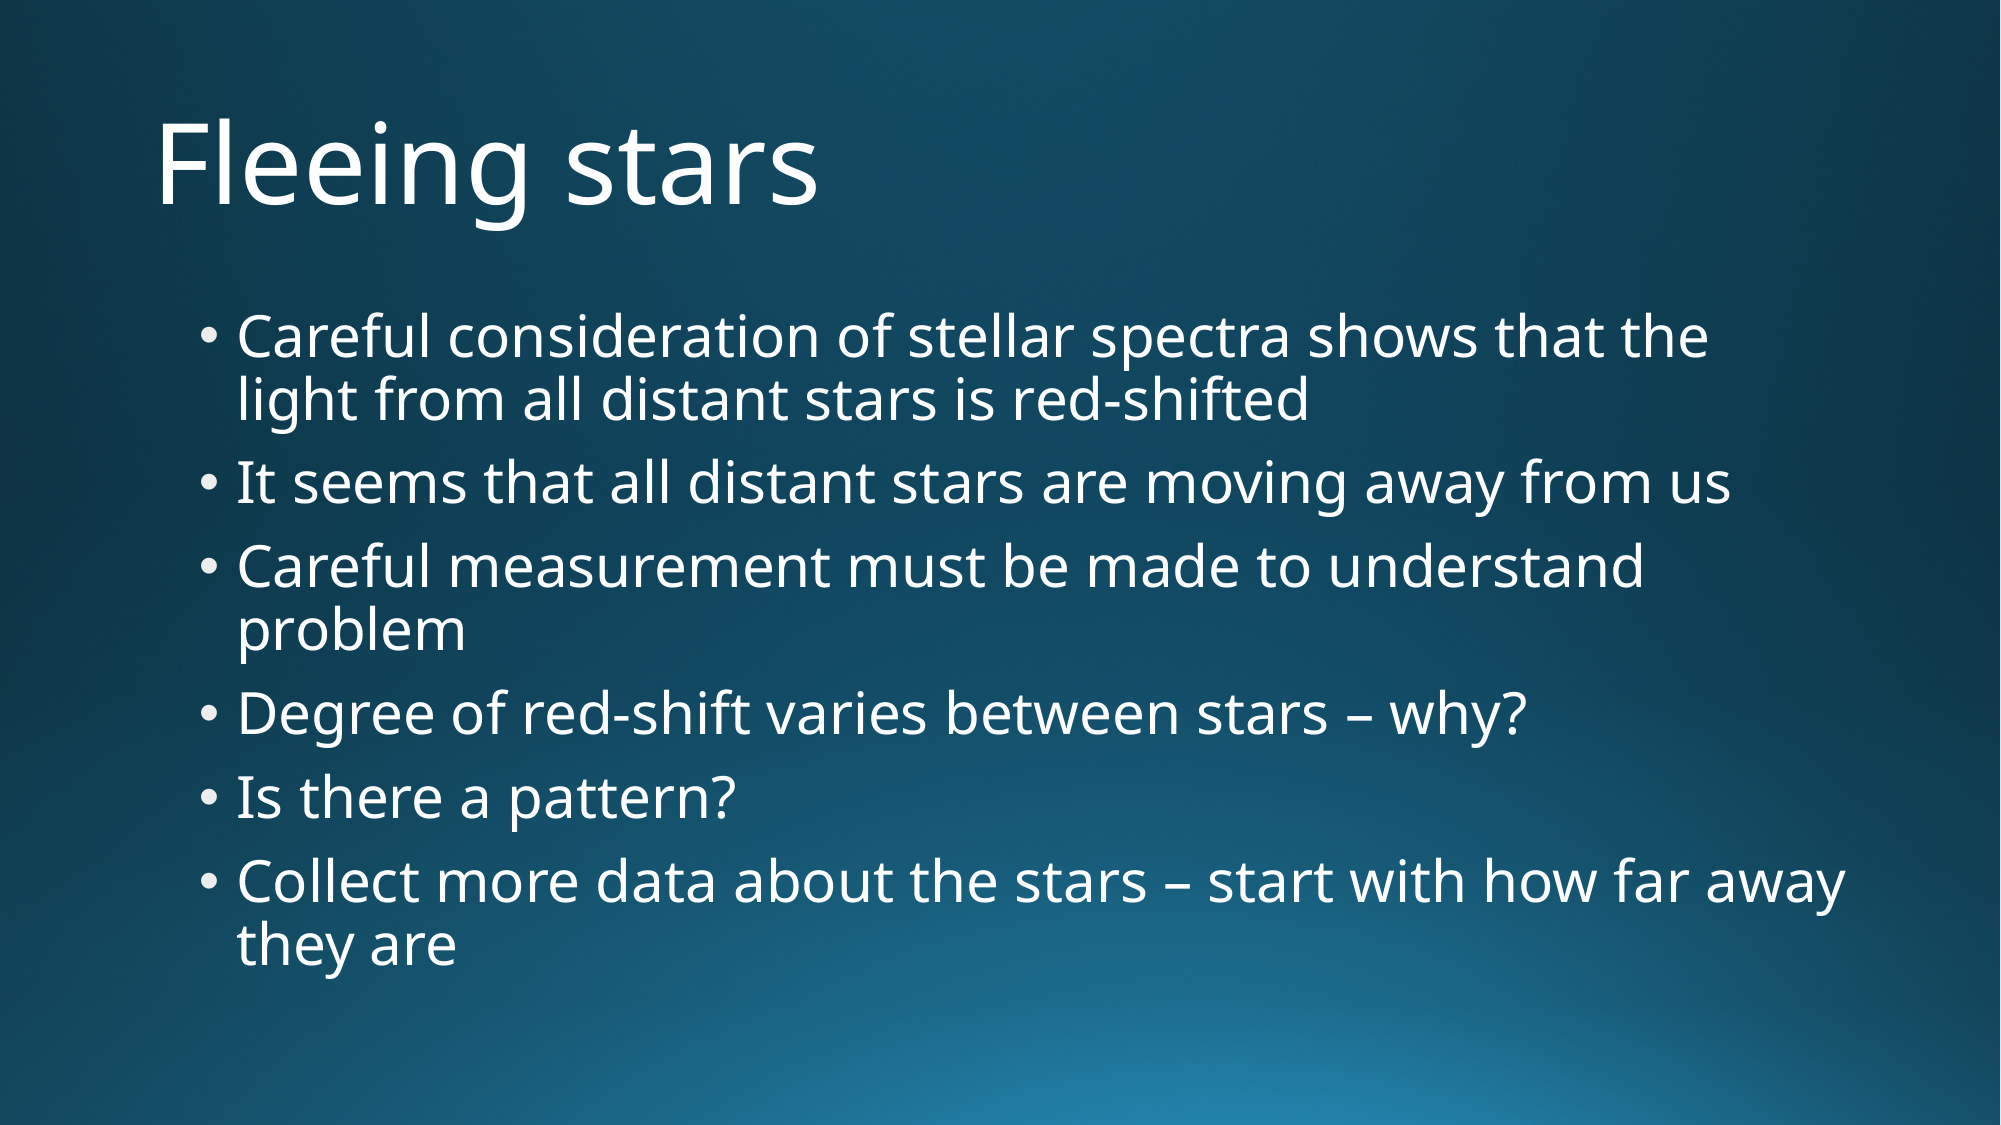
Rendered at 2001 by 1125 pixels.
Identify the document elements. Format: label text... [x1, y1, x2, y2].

list Careful consideration of stellar spectra shows that the light from all distant stars is red-shifted It seems that all distant stars are moving away from us Careful measurement must be made to understand problem Degree of red-shift varies between stars – why? Is there a pattern? Collect more data about the stars – start with how far away they are [183, 299, 1863, 1014]
picture [0, 0, 2001, 1125]
title Fleeing stars [137, 59, 1863, 278]
